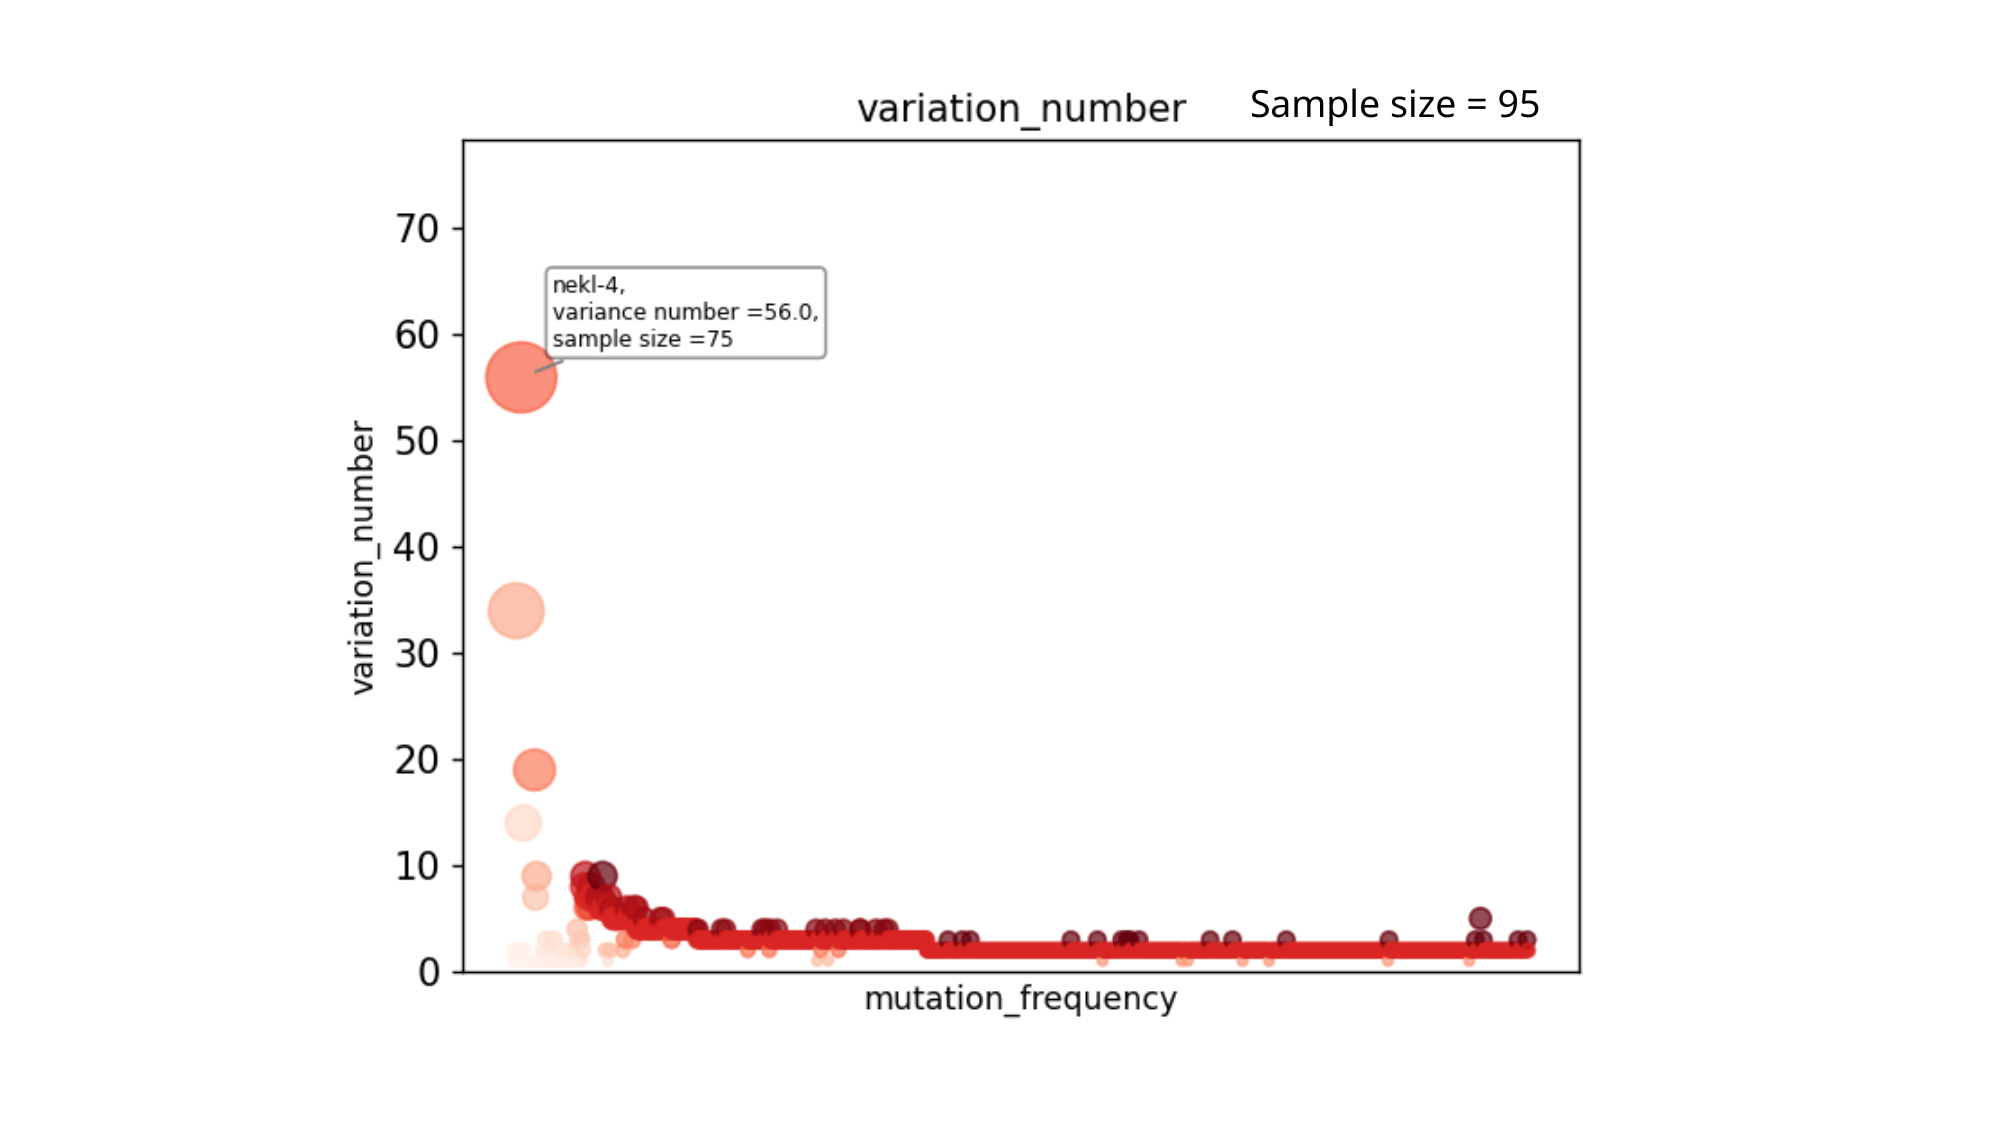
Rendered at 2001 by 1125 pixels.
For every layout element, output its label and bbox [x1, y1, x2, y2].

picture [308, 41, 1691, 1053]
